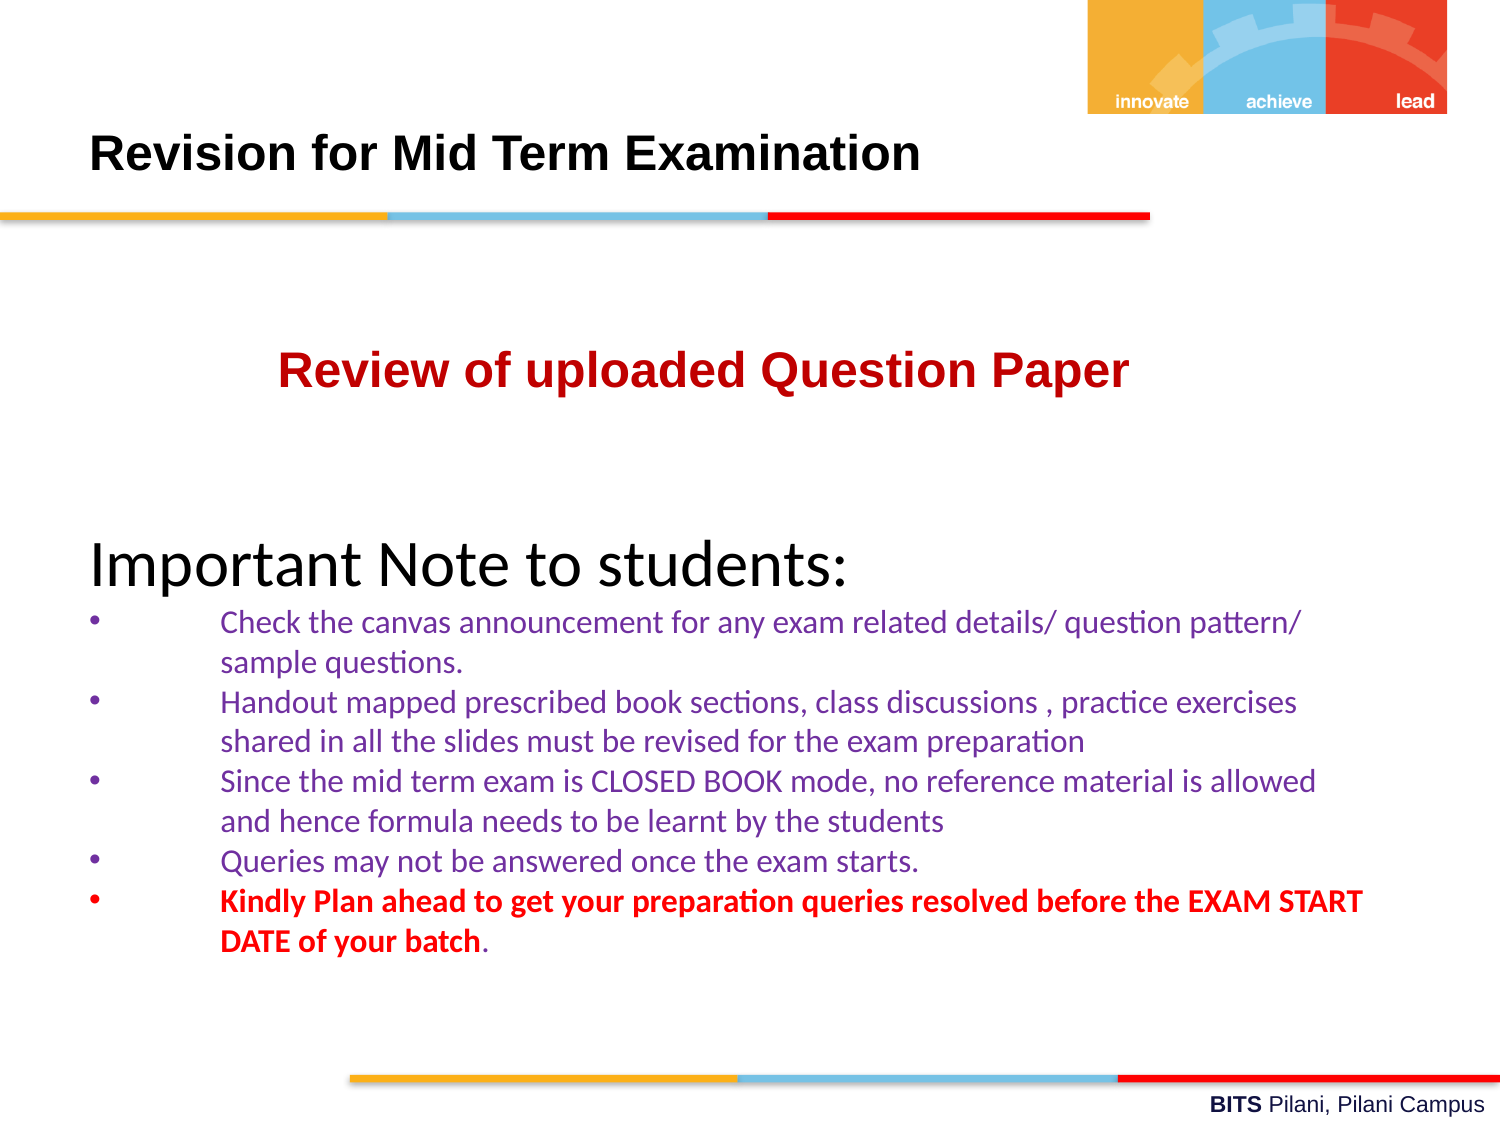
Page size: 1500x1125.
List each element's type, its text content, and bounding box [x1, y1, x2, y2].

text_box Important Note to students: Check the canvas announcement for any exam related details/ question pattern/ sample questions. Handout mapped prescribed book sections, class discussions , practice exercises shared in all the slides must be revised for the exam preparation Since the mid term exam is CLOSED BOOK mode, no reference material is allowed and hence formula needs to be learnt by the students Queries may not be answered once the exam starts. Kindly Plan ahead to get your preparation queries resolved before the EXAM START DATE of your batch. [74, 512, 1387, 1000]
title Revision for Mid Term Examination [74, 112, 1425, 300]
text_box Review of uploaded Question Paper [262, 330, 1312, 406]
picture [1087, 0, 1448, 114]
